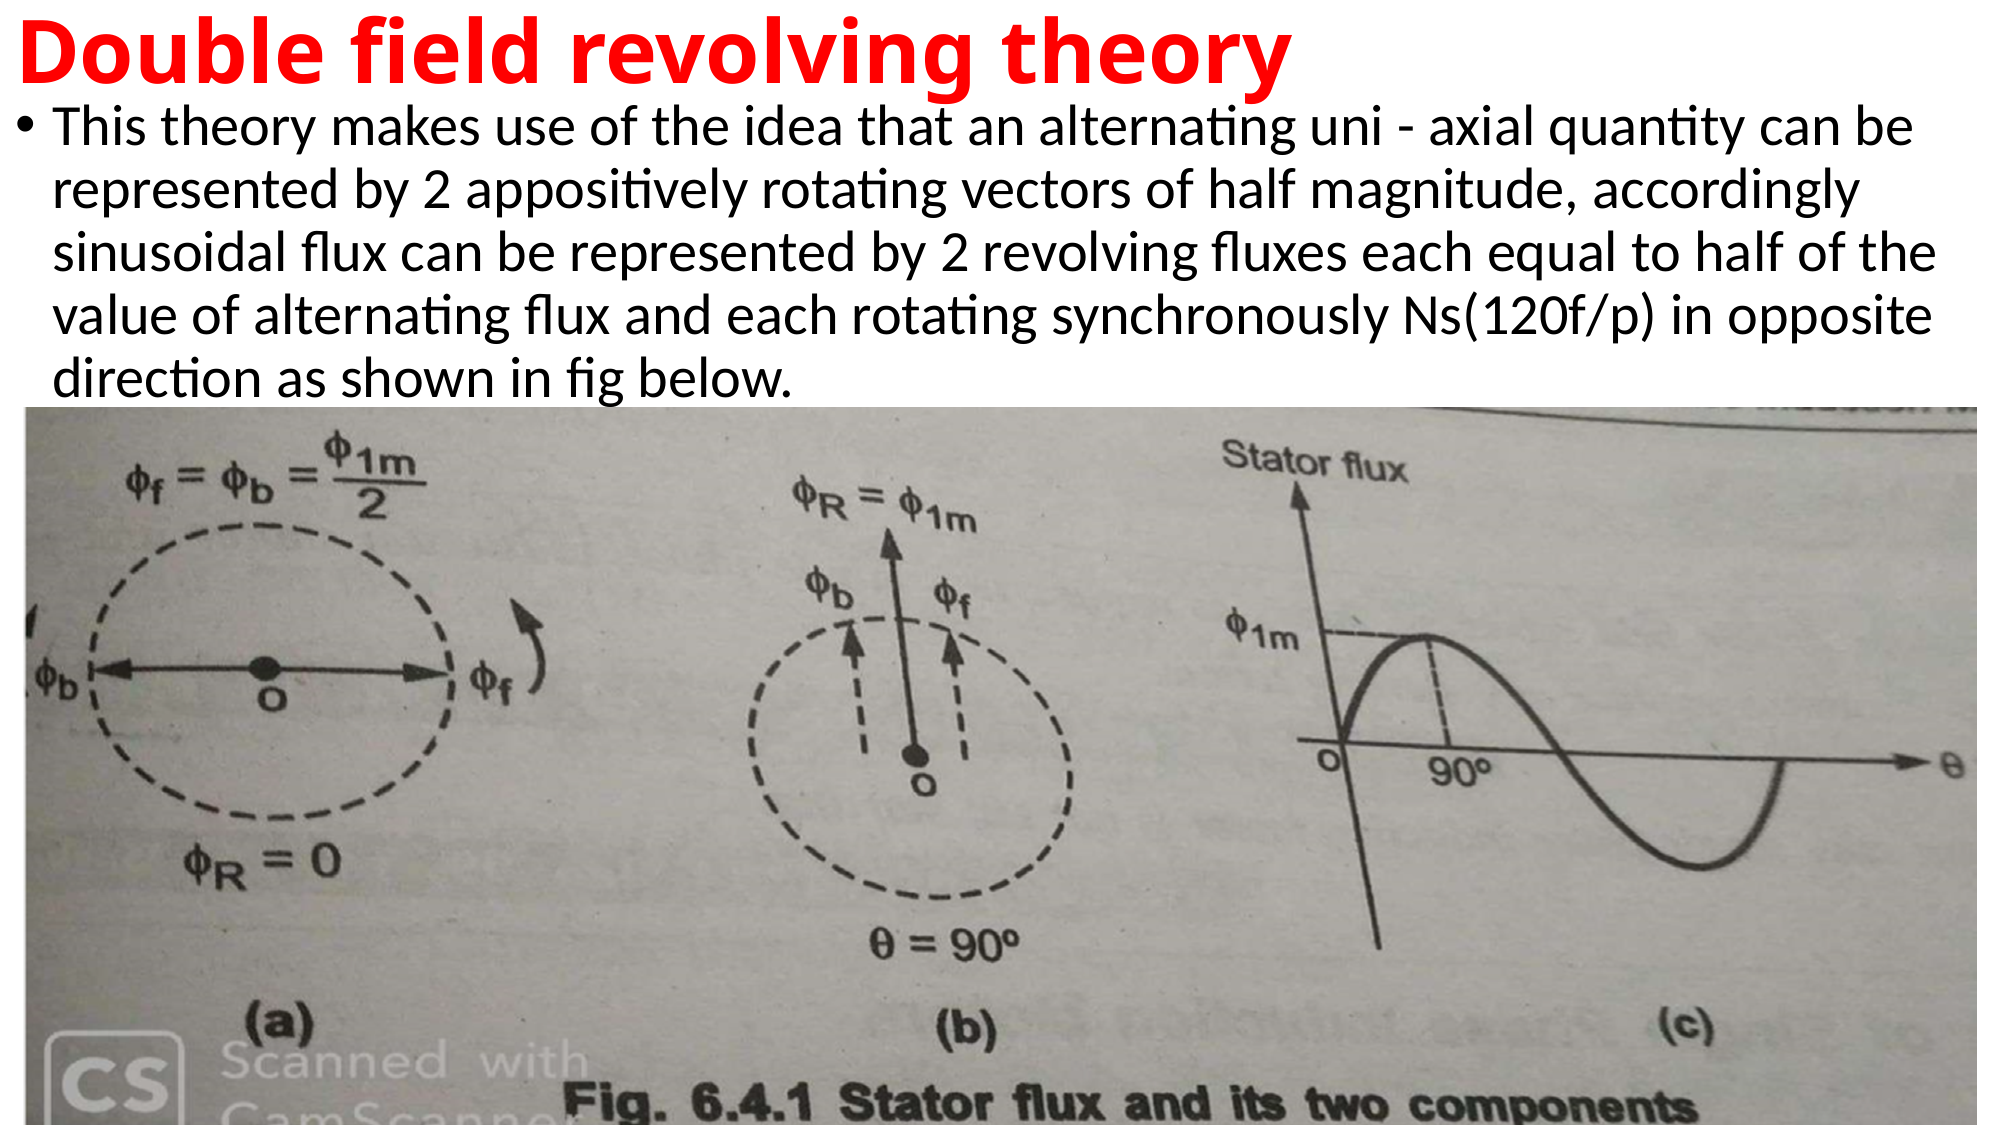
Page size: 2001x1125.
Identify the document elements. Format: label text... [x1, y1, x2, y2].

picture [23, 407, 1977, 1125]
title Double field revolving theory [0, 0, 2000, 88]
list This theory makes use of the idea that an alternating uni - axial quantity can be represented by 2 appositively rotating vectors of half magnitude, accordingly sinusoidal flux can be represented by 2 revolving fluxes each equal to half of the value of alternating flux and each rotating synchronously Ns(120f/p) in opposite direction as shown in fig below. [0, 88, 2000, 1125]
